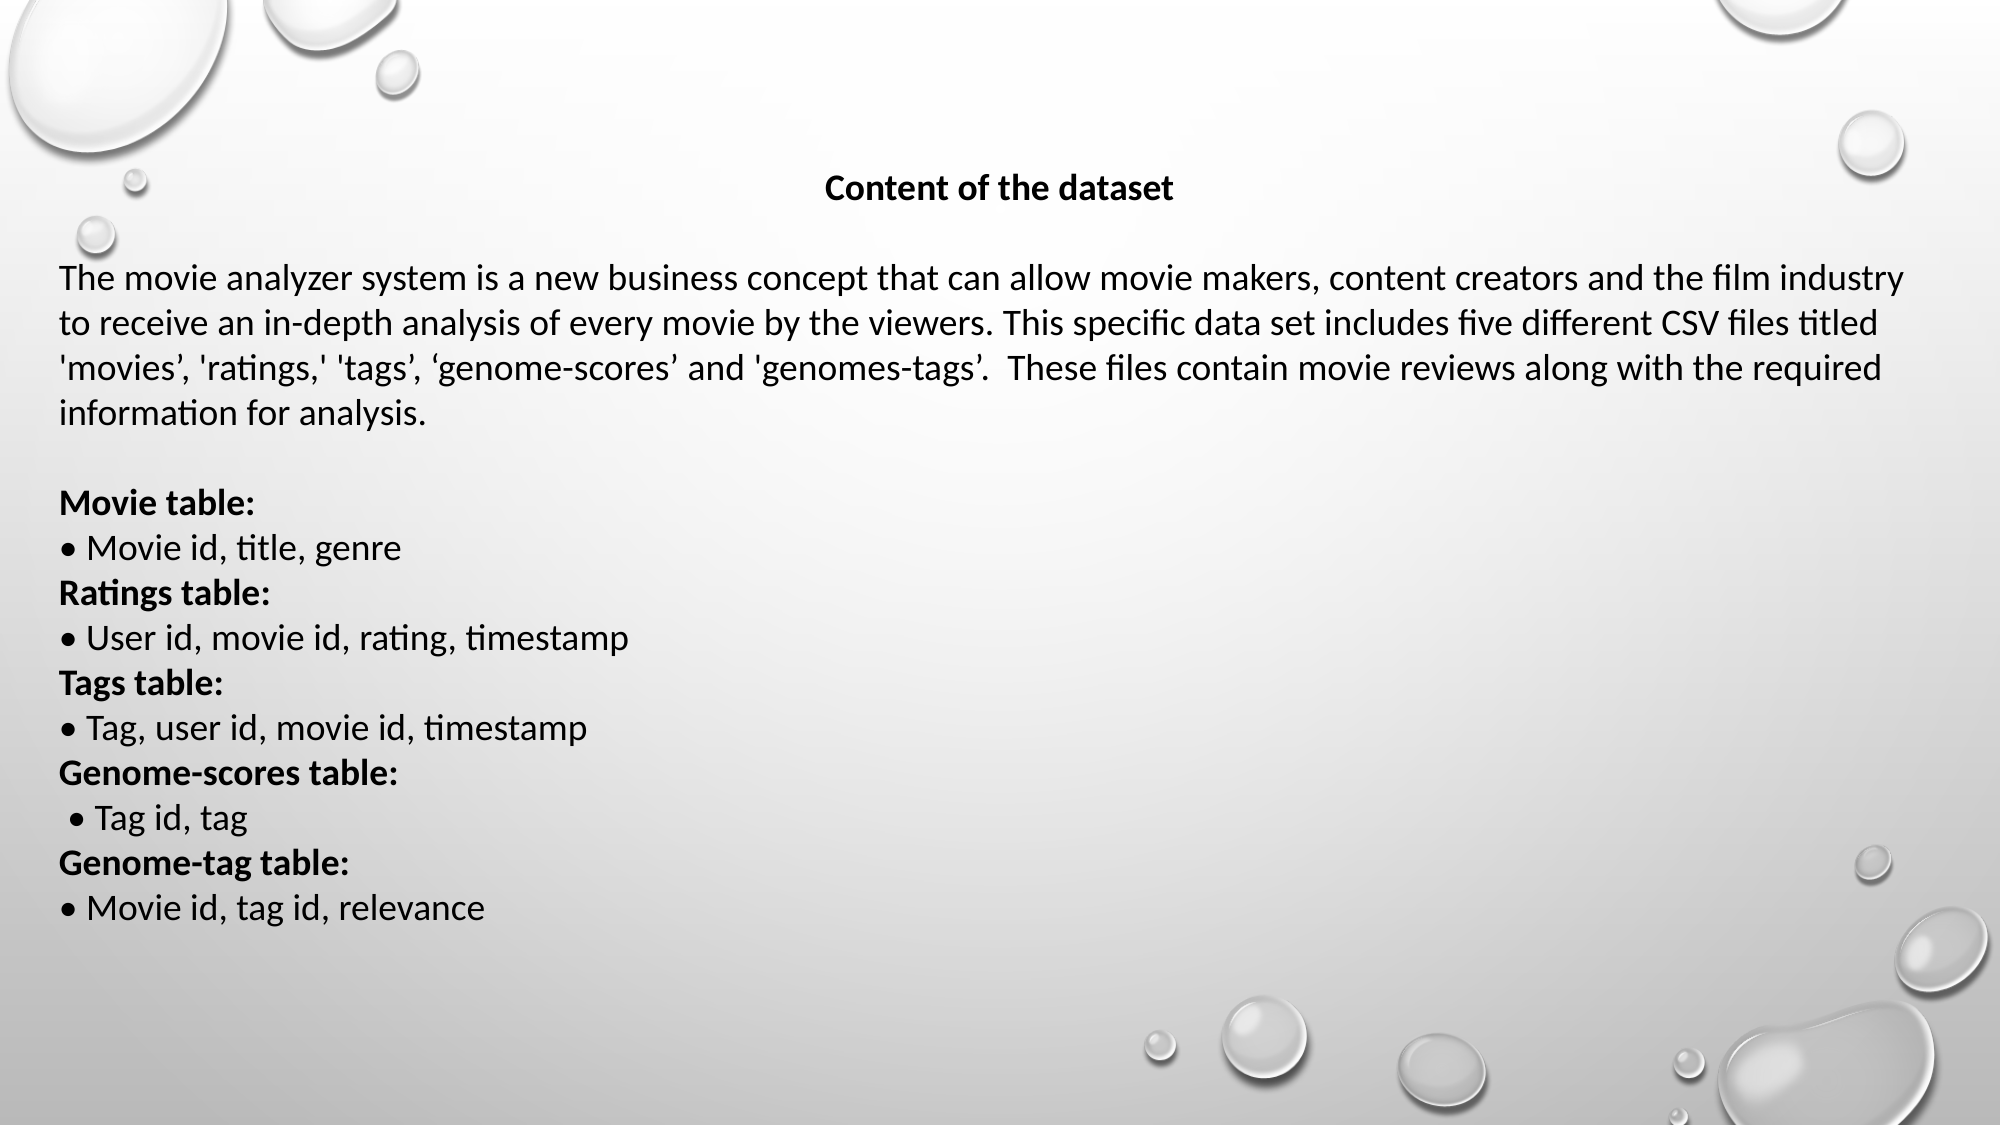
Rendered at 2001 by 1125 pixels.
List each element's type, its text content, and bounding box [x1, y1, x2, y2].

text_box Content of the dataset The movie analyzer system is a new business concept that can allow movie makers, content creators and the film industry to receive an in-depth analysis of every movie by the viewers. This specific data set includes five different CSV files titled 'movies’, 'ratings,' 'tags’, ‘genome-scores’ and 'genomes-tags’. These files contain movie reviews along with the required information for analysis. Movie table: • Movie id, title, genre Ratings table: • User id, movie id, rating, timestamp Tags table: • Tag, user id, movie id, timestamp Genome-scores table: • Tag id, tag Genome-tag table: • Movie id, tag id, relevance [43, 155, 1956, 935]
picture [0, 0, 2000, 1125]
